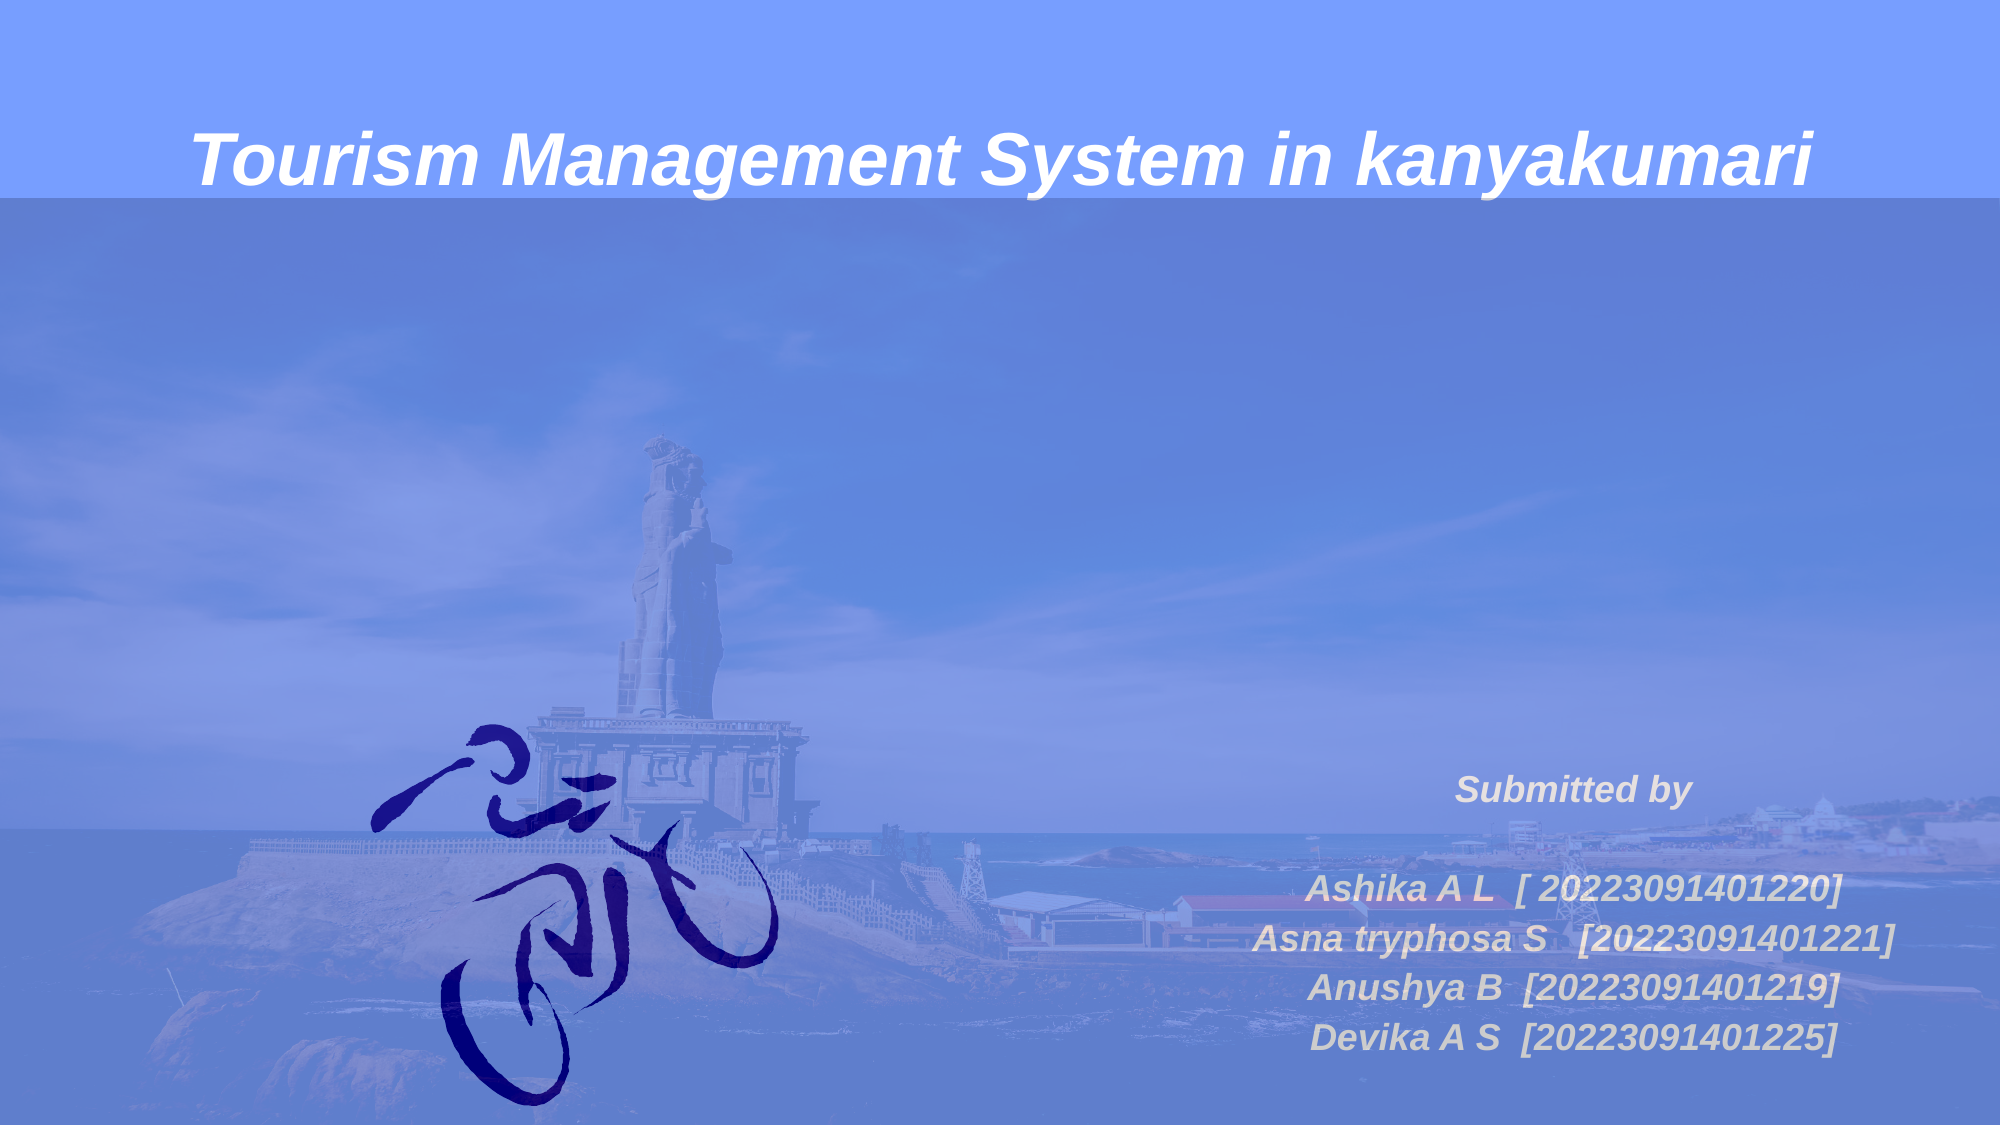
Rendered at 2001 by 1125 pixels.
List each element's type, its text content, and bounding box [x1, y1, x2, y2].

picture [0, 198, 2000, 1125]
title Tourism Management System in kanyakumari [103, 66, 1900, 198]
